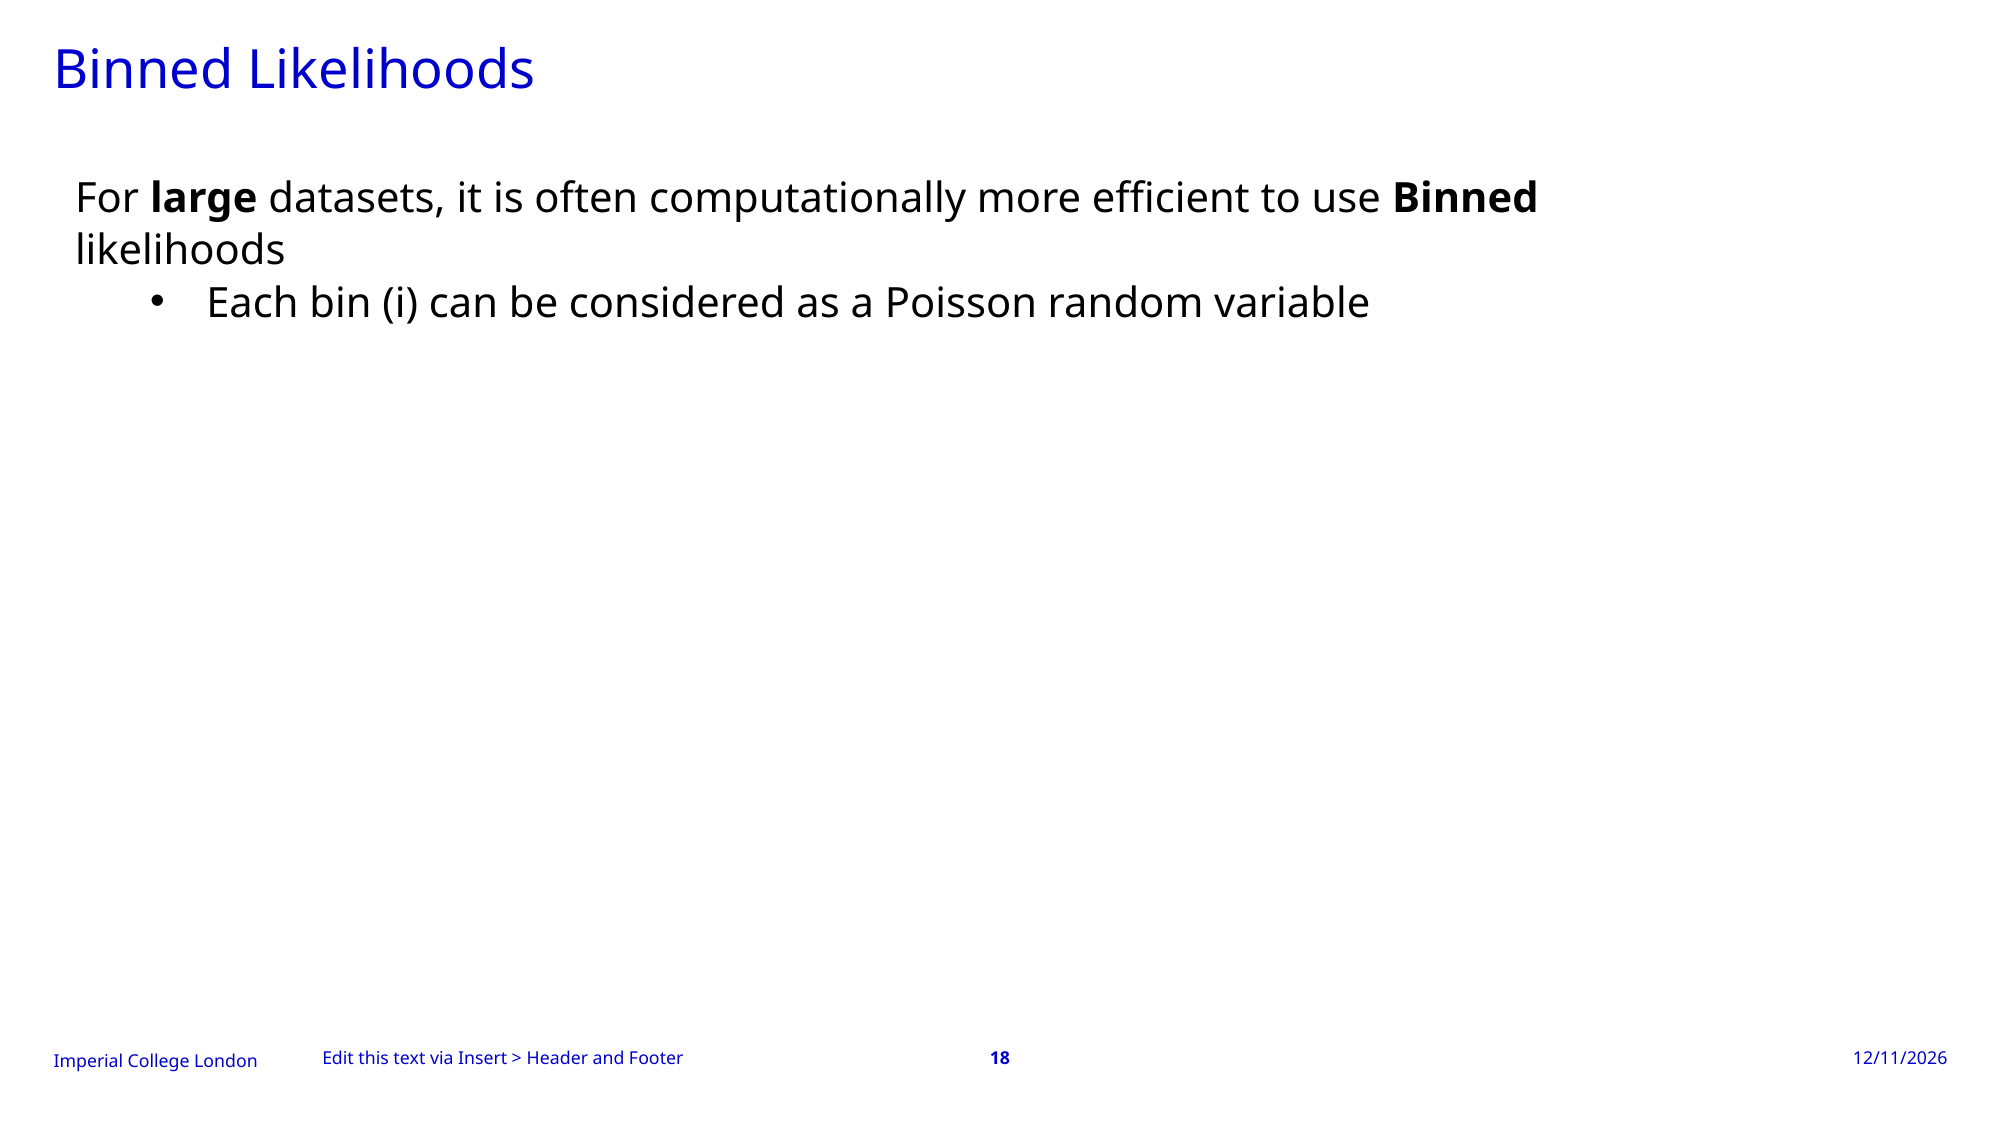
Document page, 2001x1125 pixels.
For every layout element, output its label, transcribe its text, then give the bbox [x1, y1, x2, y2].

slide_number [1745, 1048, 1948, 1072]
footer Edit this text via Insert > Header and Footer [322, 1048, 884, 1072]
title Binned Likelihoods [53, 41, 1947, 104]
picture [614, 288, 1144, 456]
text_box For large datasets, it is often computationally more efficient to use Binned likelihoods Each bin (i) can be considered as a Poisson random variable [75, 168, 1746, 807]
slide_number 18 [973, 1048, 1027, 1072]
